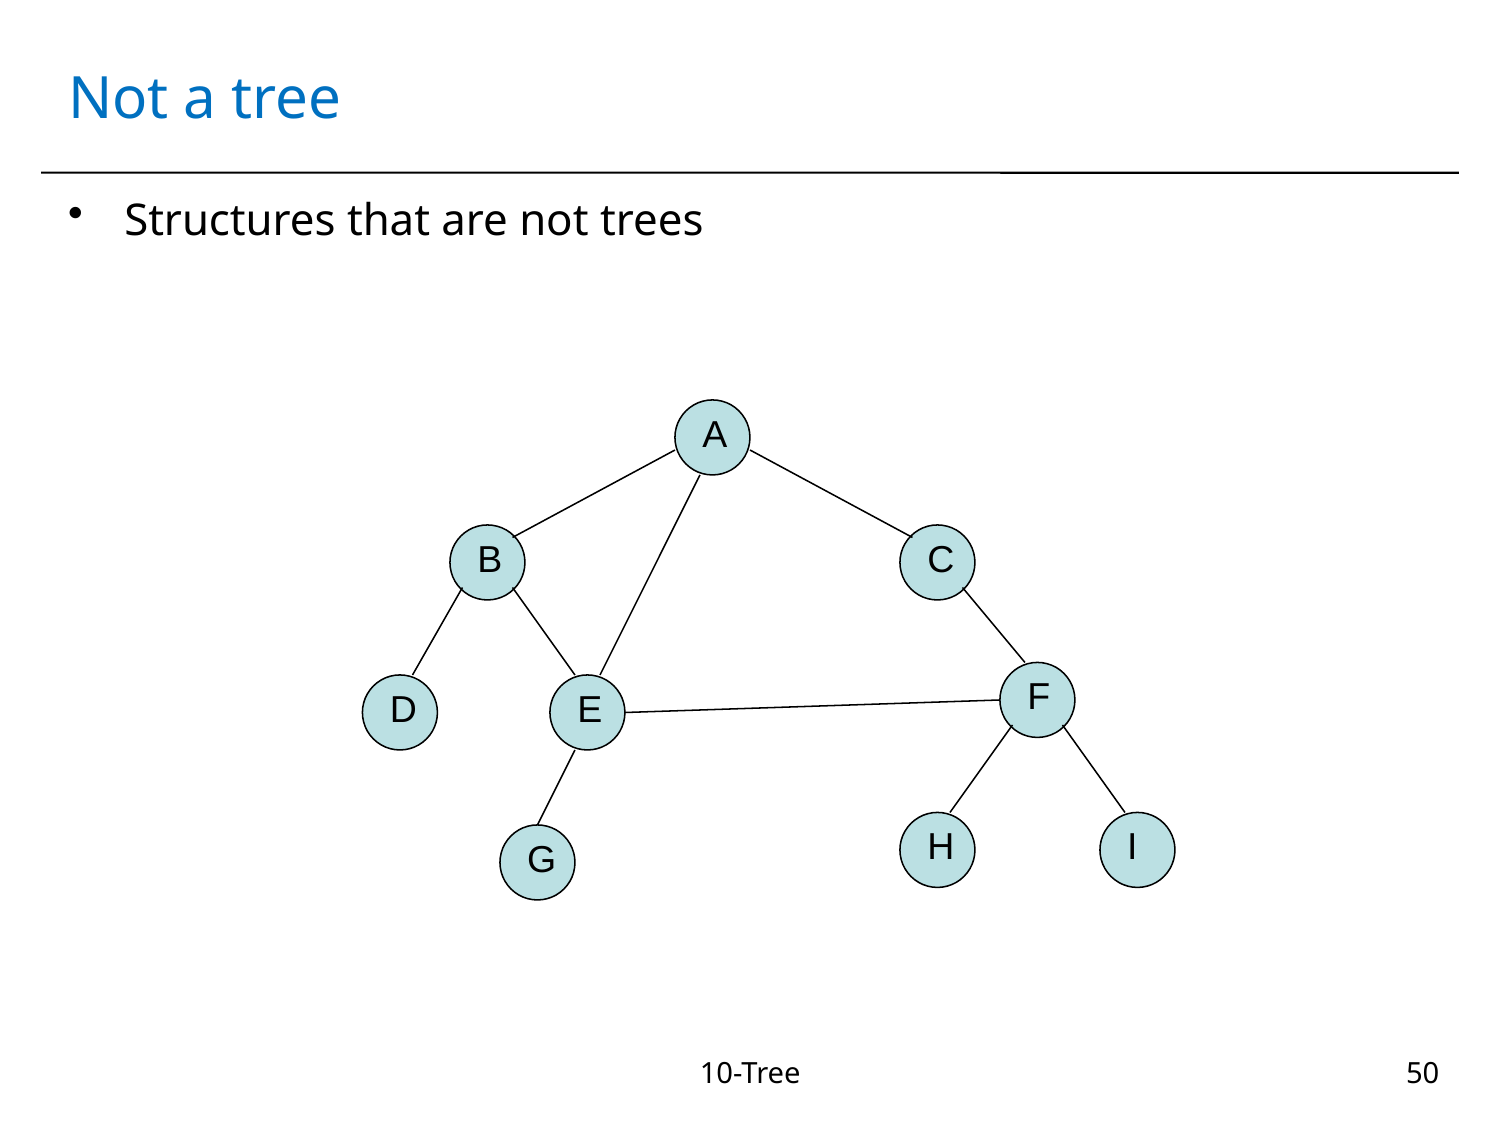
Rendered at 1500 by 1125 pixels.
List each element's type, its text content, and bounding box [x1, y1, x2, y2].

footer 10-Tree [502, 1046, 999, 1125]
text_box [499, 835, 565, 900]
text_box [362, 685, 428, 750]
title Not a tree [52, 30, 1448, 159]
list Structures that are not trees [52, 184, 1448, 1024]
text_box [899, 524, 976, 601]
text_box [549, 674, 626, 751]
text_box [1099, 822, 1166, 888]
text_box F [1012, 664, 1063, 725]
text_box [999, 672, 1075, 738]
slide_number 50 [1104, 1046, 1455, 1125]
text_box D [374, 677, 438, 738]
text_box G [512, 827, 575, 888]
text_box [674, 399, 751, 476]
text_box I [1112, 814, 1175, 875]
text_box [449, 524, 526, 601]
text_box [899, 822, 975, 888]
text_box H [912, 814, 963, 875]
